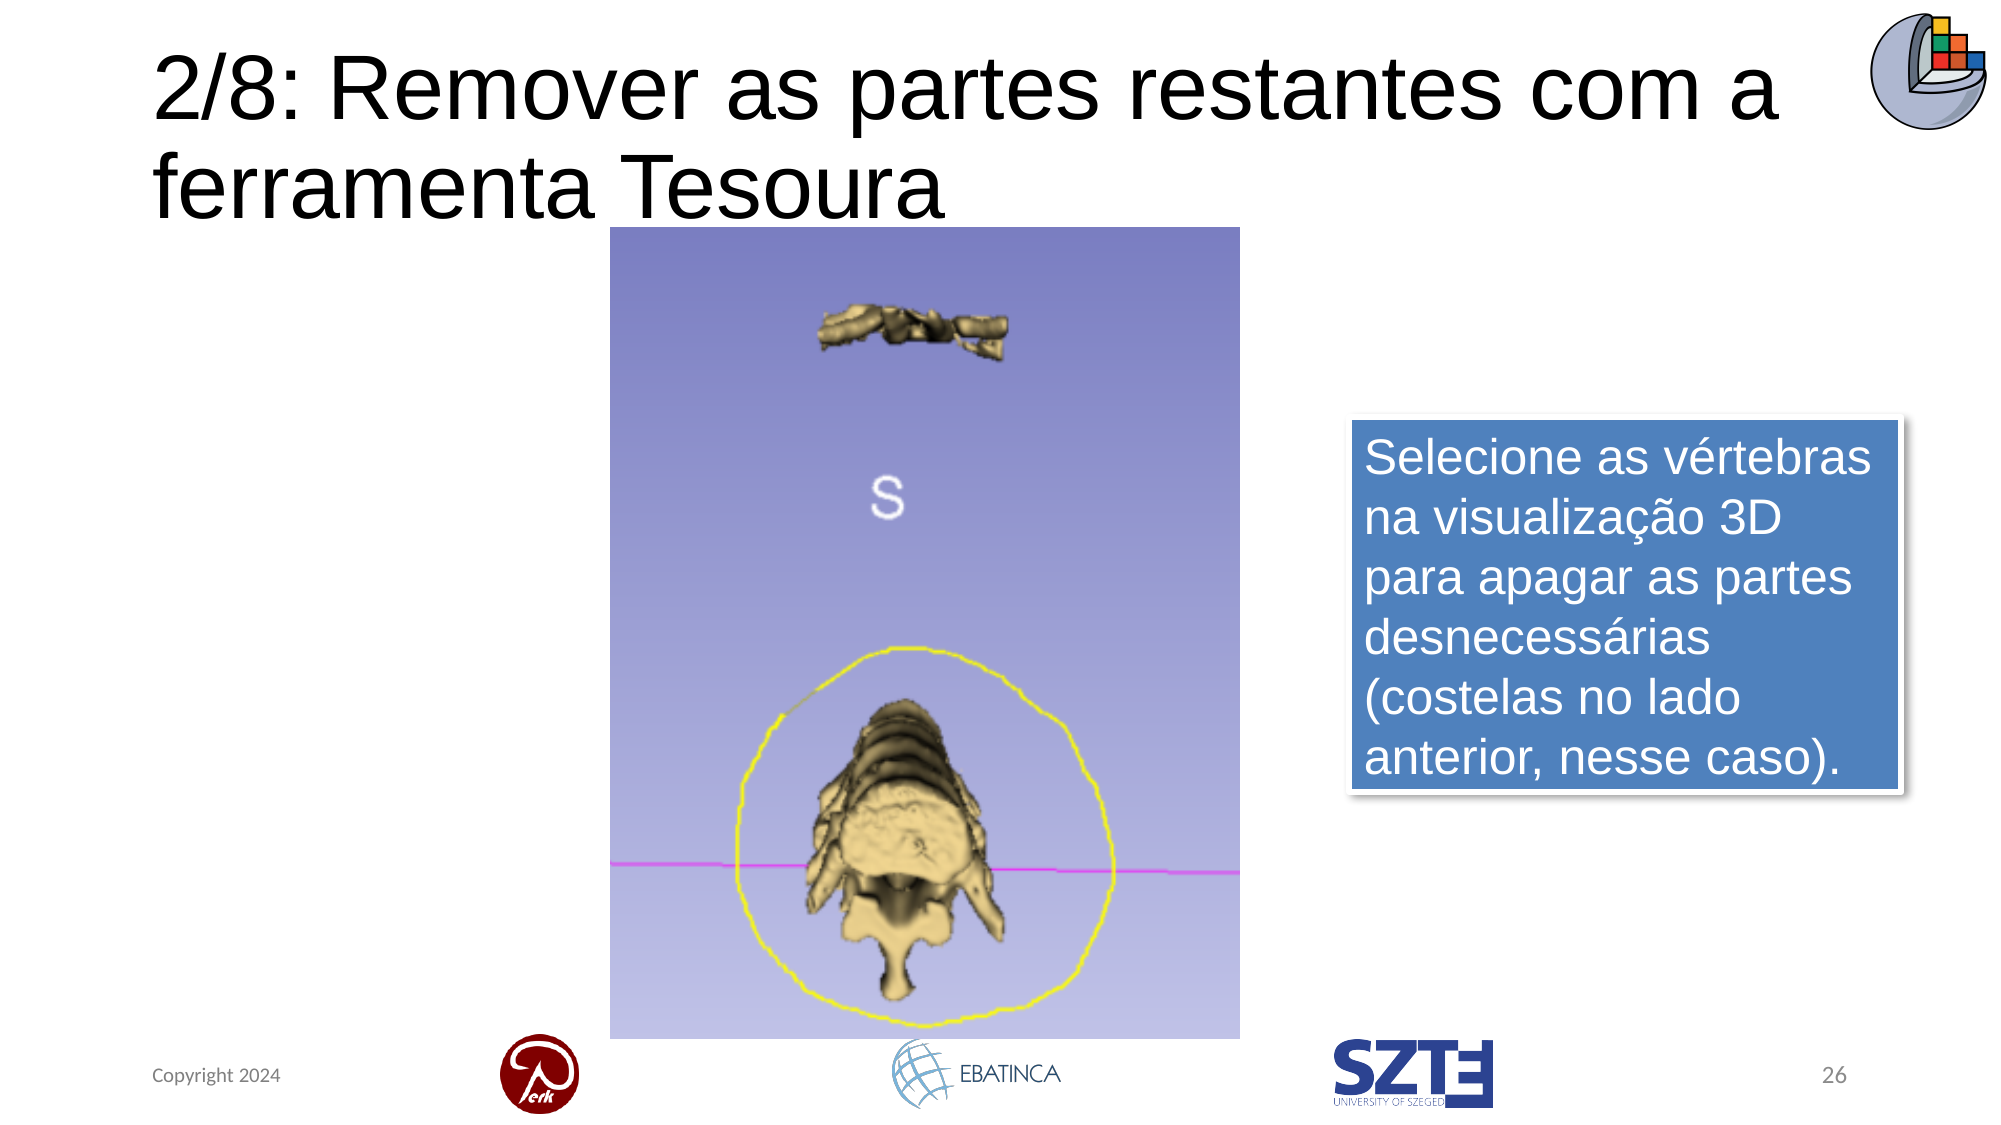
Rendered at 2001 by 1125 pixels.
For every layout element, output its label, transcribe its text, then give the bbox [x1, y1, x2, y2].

picture [500, 1034, 579, 1114]
picture [610, 227, 1240, 1109]
title 2/8: Remover as partes restantes com a ferramenta Tesoura [137, 30, 1863, 248]
picture [1869, 12, 1988, 131]
text_box Selecione as vértebras na visualização 3D para apagar as partes desnecessárias (costelas no lado anterior, nesse caso). [1349, 417, 1902, 792]
picture [1334, 1039, 1493, 1108]
slide_number 26 [1412, 1043, 1863, 1104]
